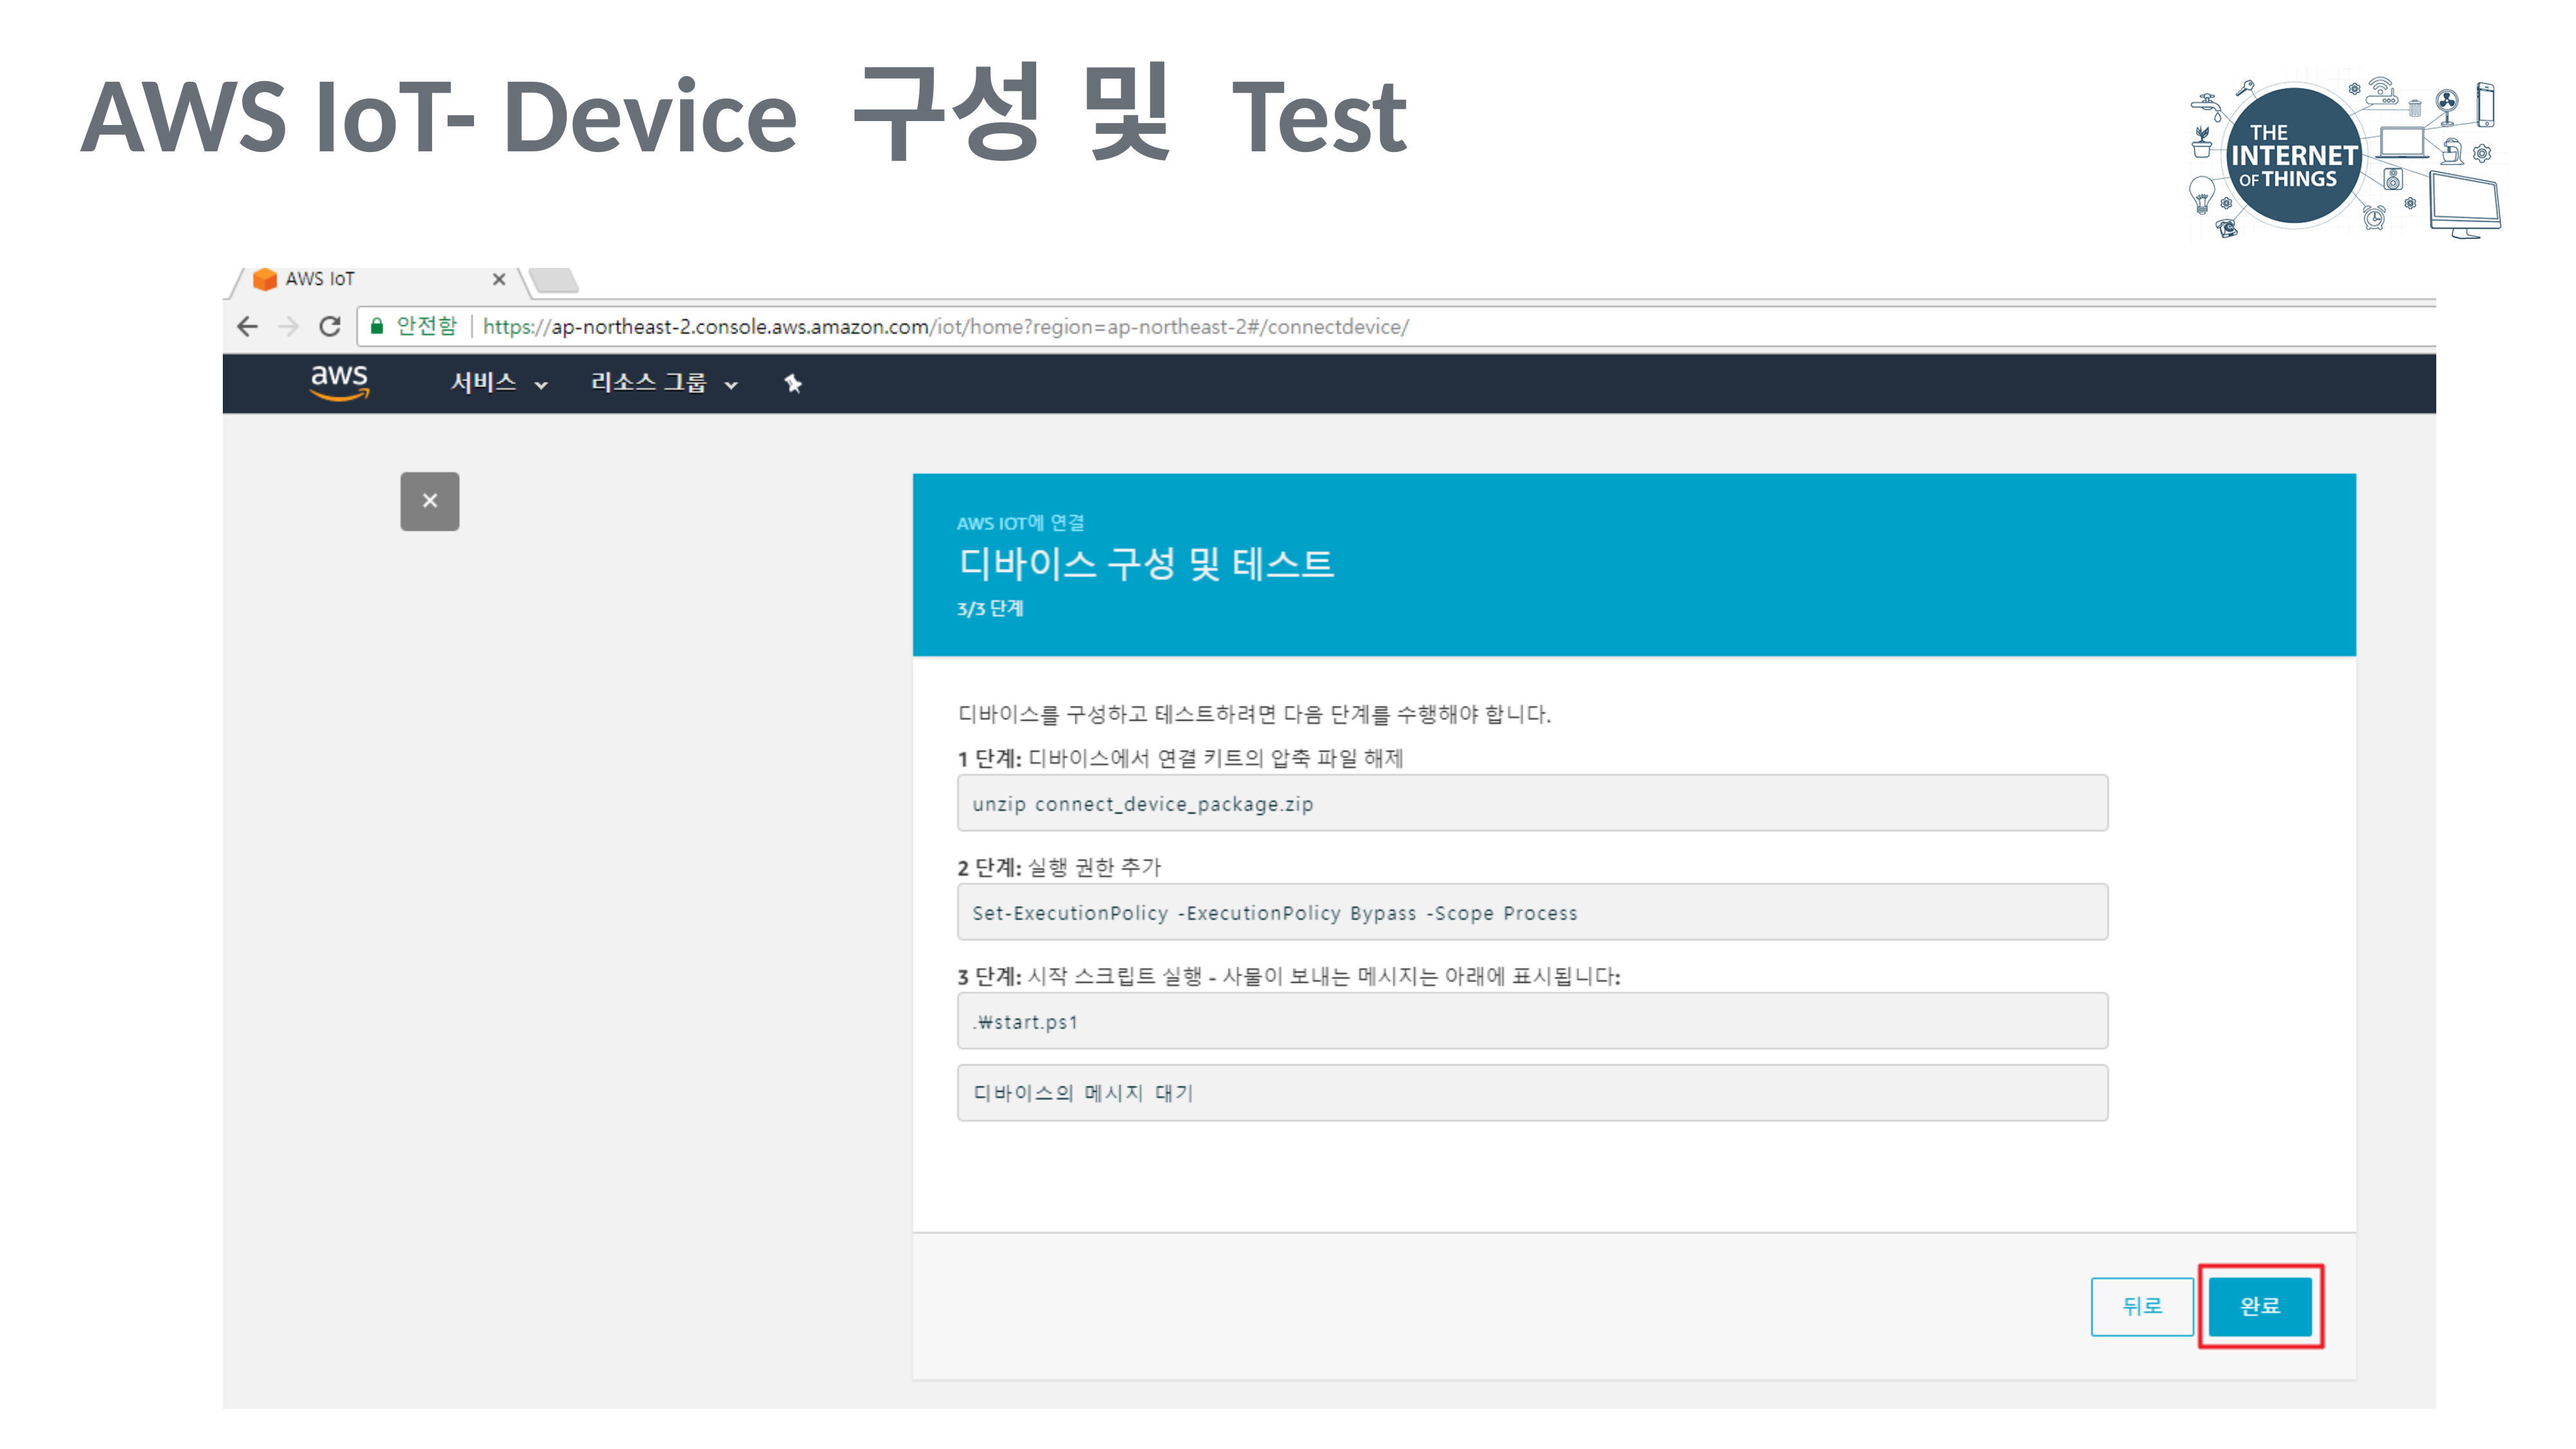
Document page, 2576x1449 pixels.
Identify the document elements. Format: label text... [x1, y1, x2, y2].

text_box AWS IoT- Device 구성 및 Test [71, 39, 2414, 178]
picture [223, 268, 2436, 1410]
picture [2187, 66, 2508, 245]
